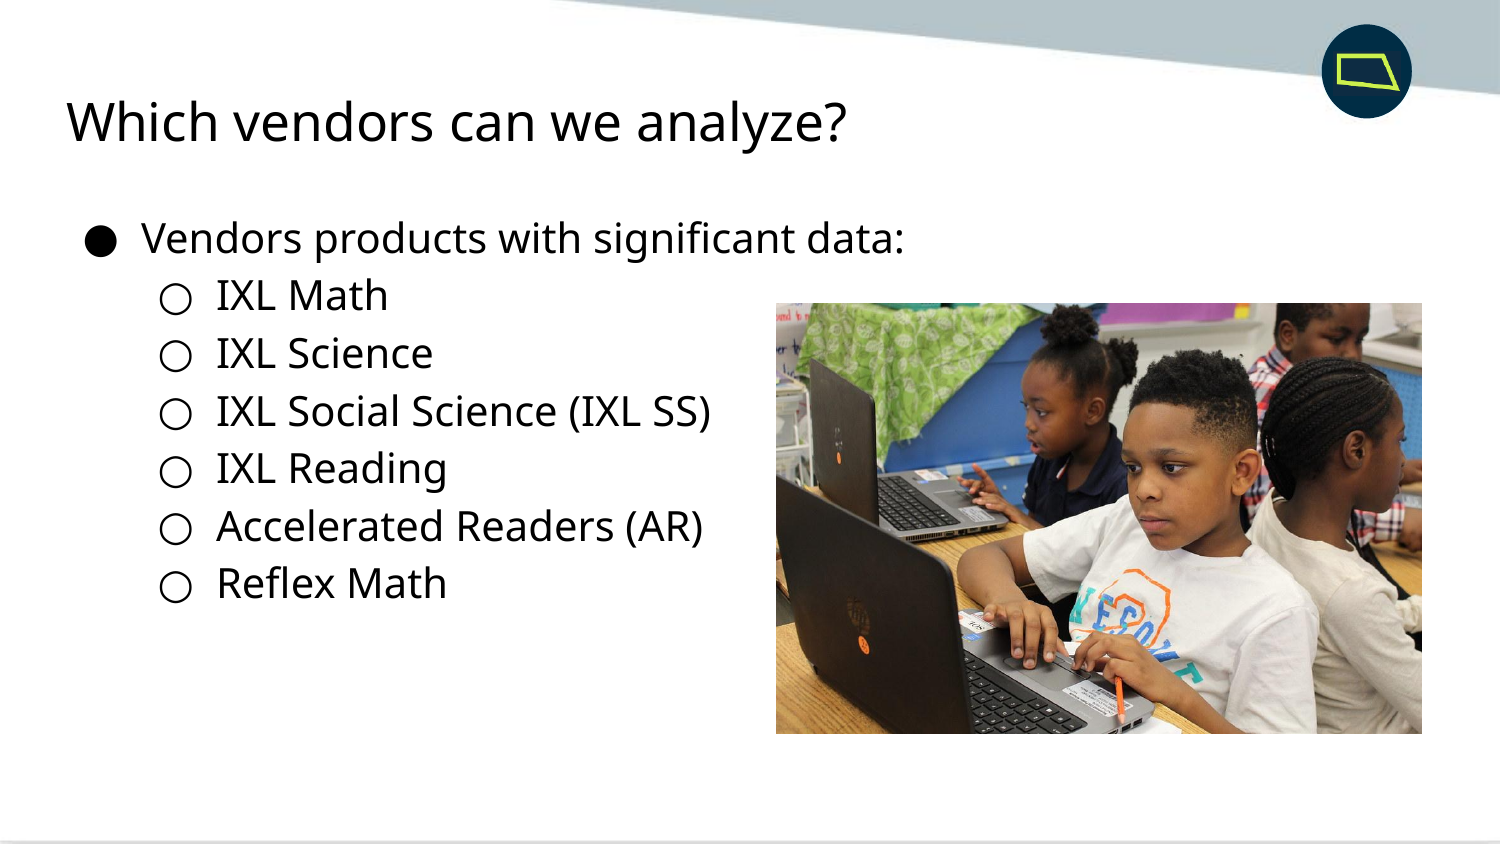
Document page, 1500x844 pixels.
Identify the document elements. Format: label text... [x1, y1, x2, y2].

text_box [1321, 24, 1412, 119]
title Which vendors can we analyze? [51, 72, 1449, 167]
picture [0, 0, 1500, 844]
list Vendors products with significant data: IXL Math IXL Science IXL Social Science (IXL SS) IXL Reading Accelerated Readers (AR) Reflex Math [51, 189, 1449, 750]
